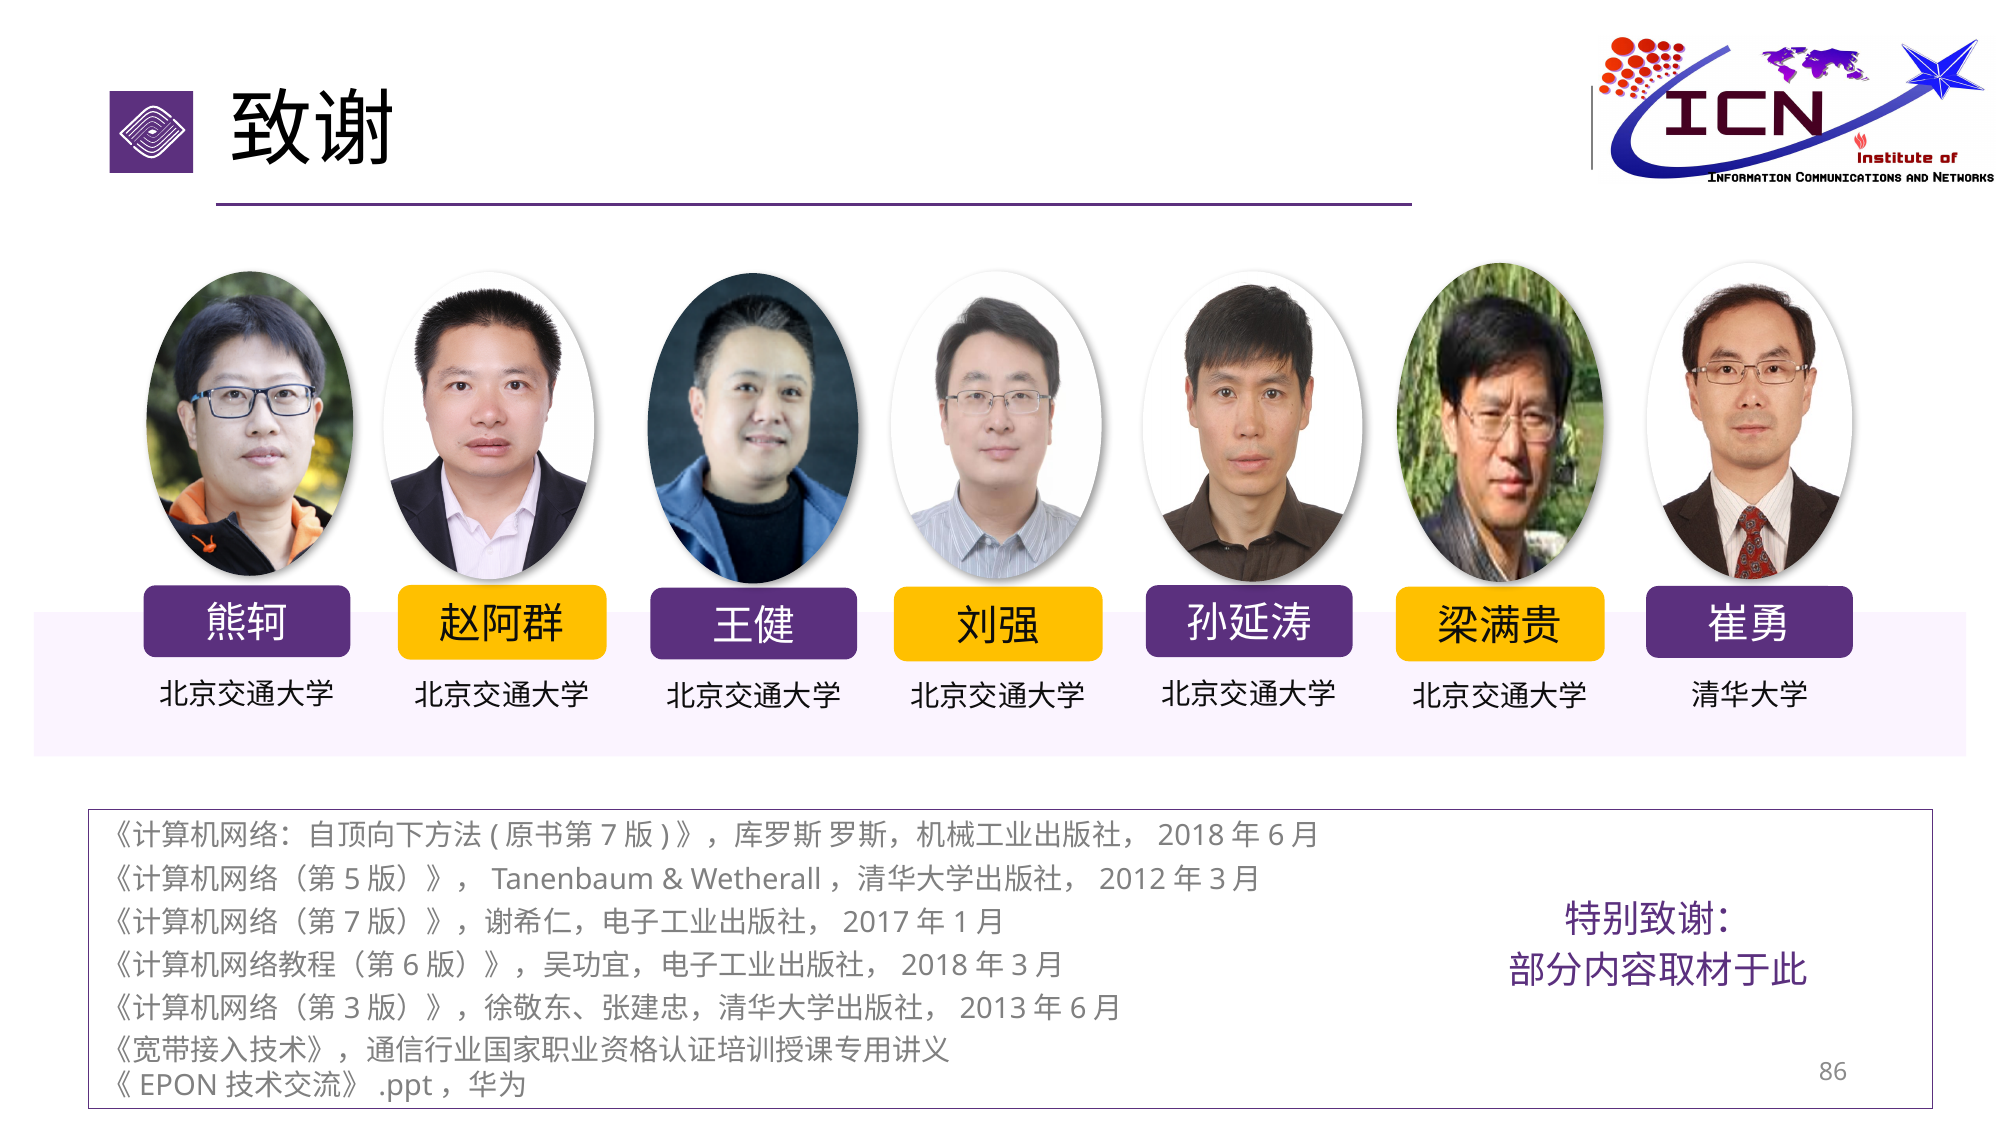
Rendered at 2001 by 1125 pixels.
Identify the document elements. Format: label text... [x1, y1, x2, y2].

text_box 北京交通大学 [1396, 670, 1604, 720]
text_box [33, 611, 1967, 757]
text_box 梁满贵 [1395, 586, 1605, 662]
text_box 刘强 [893, 586, 1103, 662]
picture [1598, 35, 1996, 184]
text_box 《计算机网络：自顶向下方法(原书第7版)》，库罗斯 罗斯，机械工业出版社，2018年6月 《计算机网络（第5版）》，Tanenbaum & Wetherall，清华大学出版社，2012年3月 《计算机网络（第7版）》，谢希仁，电子工业出版社，2017年1月 《计算机网络教程（第6版）》，吴功宜，电子工业出版社，2018年3月 《计算机网络（第3版）》，徐敬东、张建忠，清华大学出版社，2013年6月 《宽带接入技术》，通信行业国家职业资格认证培训授课专用讲义 《EPON技术交流》.ppt，华为 [88, 809, 1933, 1109]
text_box 北京交通大学 [143, 667, 351, 718]
picture [1396, 262, 1604, 582]
text_box 清华大学 [1646, 668, 1854, 719]
picture [1142, 271, 1363, 582]
text_box 赵阿群 [397, 584, 607, 660]
text_box 北京交通大学 [650, 670, 858, 720]
picture [146, 271, 354, 576]
text_box 北京交通大学 [894, 670, 1102, 720]
picture [647, 273, 859, 584]
picture [1646, 262, 1853, 580]
text_box 北京交通大学 [398, 668, 606, 719]
title 致谢 [214, 59, 1564, 205]
text_box 孙延涛 [1145, 585, 1353, 658]
text_box 北京交通大学 [1145, 667, 1353, 718]
text_box 熊轲 [143, 585, 351, 658]
text_box 王健 [650, 587, 858, 660]
text_box 崔勇 [1646, 585, 1853, 658]
picture [890, 271, 1102, 579]
text_box 特别致谢： 部分内容取材于此 [1493, 887, 1824, 999]
picture [383, 272, 595, 580]
